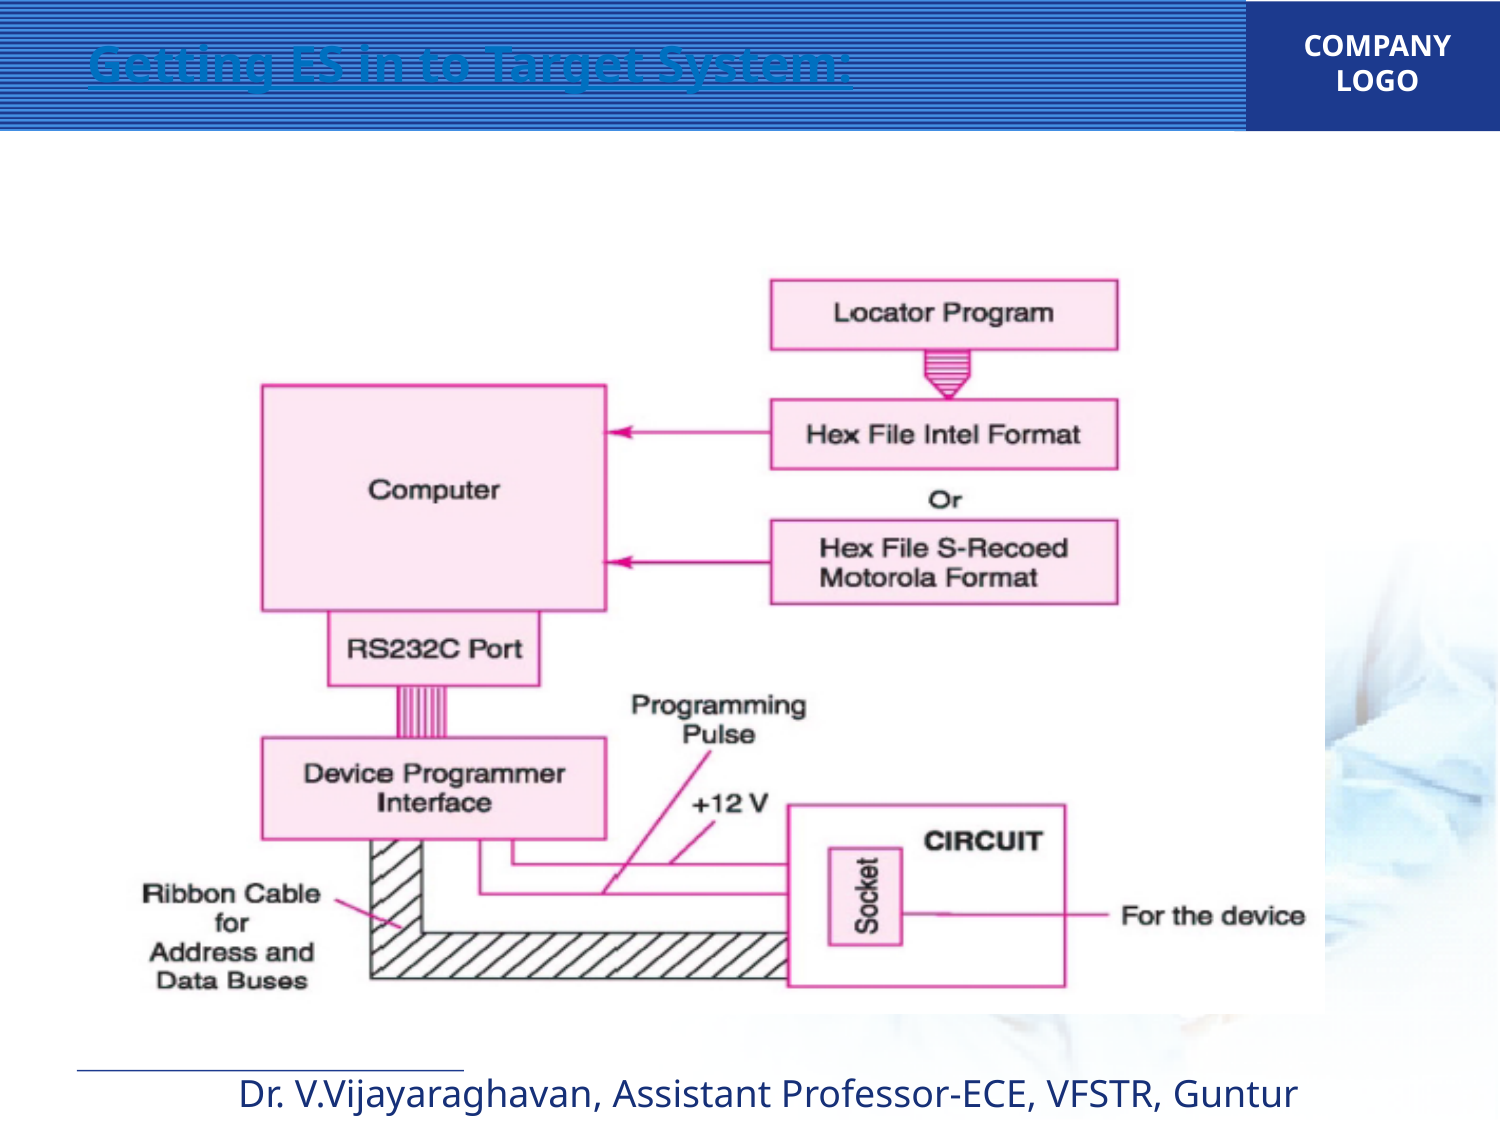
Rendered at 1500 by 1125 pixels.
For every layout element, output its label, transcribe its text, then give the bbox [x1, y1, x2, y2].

picture [0, 0, 1246, 131]
picture [124, 264, 1498, 1123]
text_box Dr. V.Vijayaraghavan, Assistant Professor-ECE, VFSTR, Guntur [74, 1062, 1463, 1107]
text_box Getting ES in to Target System: [72, 24, 1441, 273]
